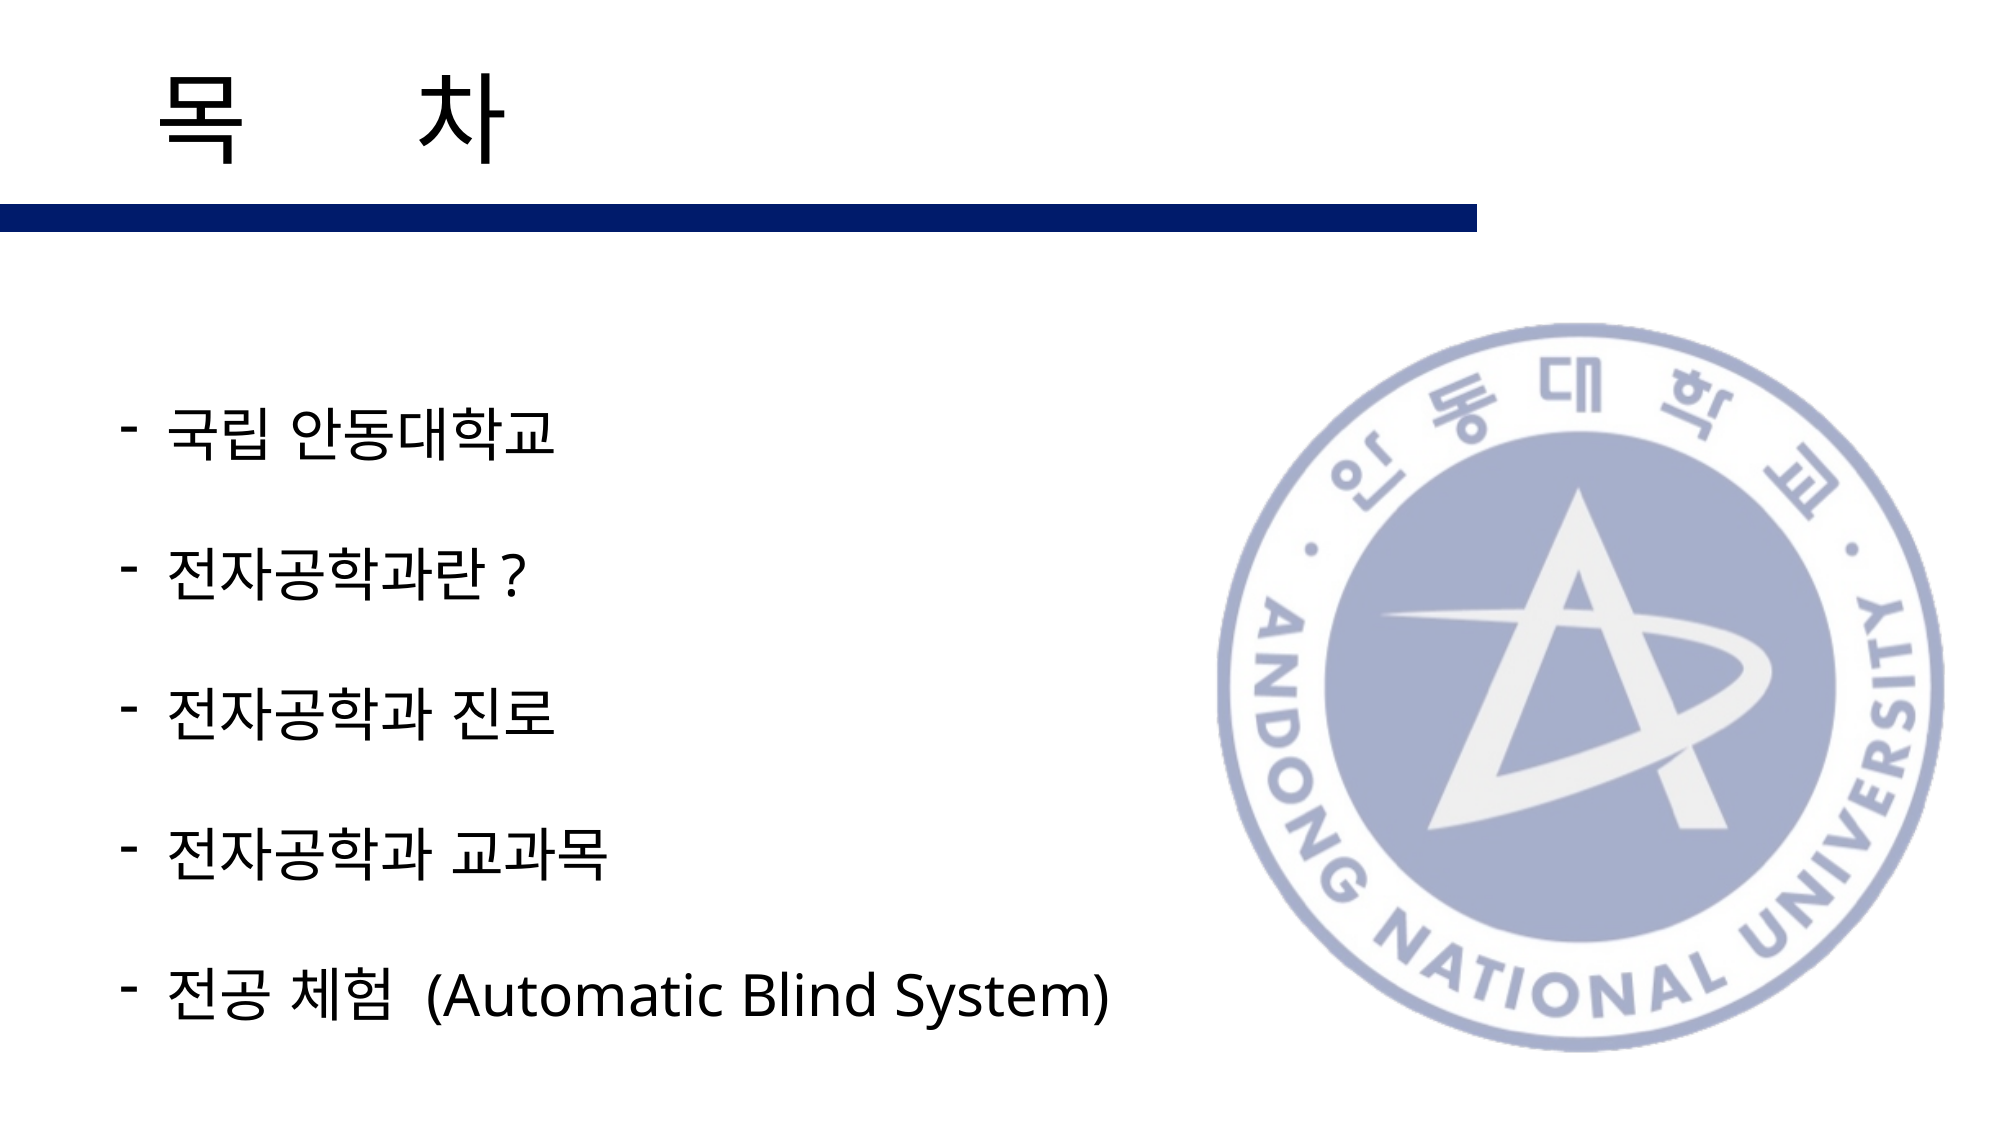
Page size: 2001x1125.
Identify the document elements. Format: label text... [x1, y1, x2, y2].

text_box 국립 안동대학교 전자공학과란? 전자공학과 진로 전자공학과 교과목 전공 체험 (Automatic Blind System) [104, 320, 1177, 1036]
title 목 차 [76, 62, 587, 186]
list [1214, 320, 1950, 1056]
text_box [0, 204, 1477, 232]
